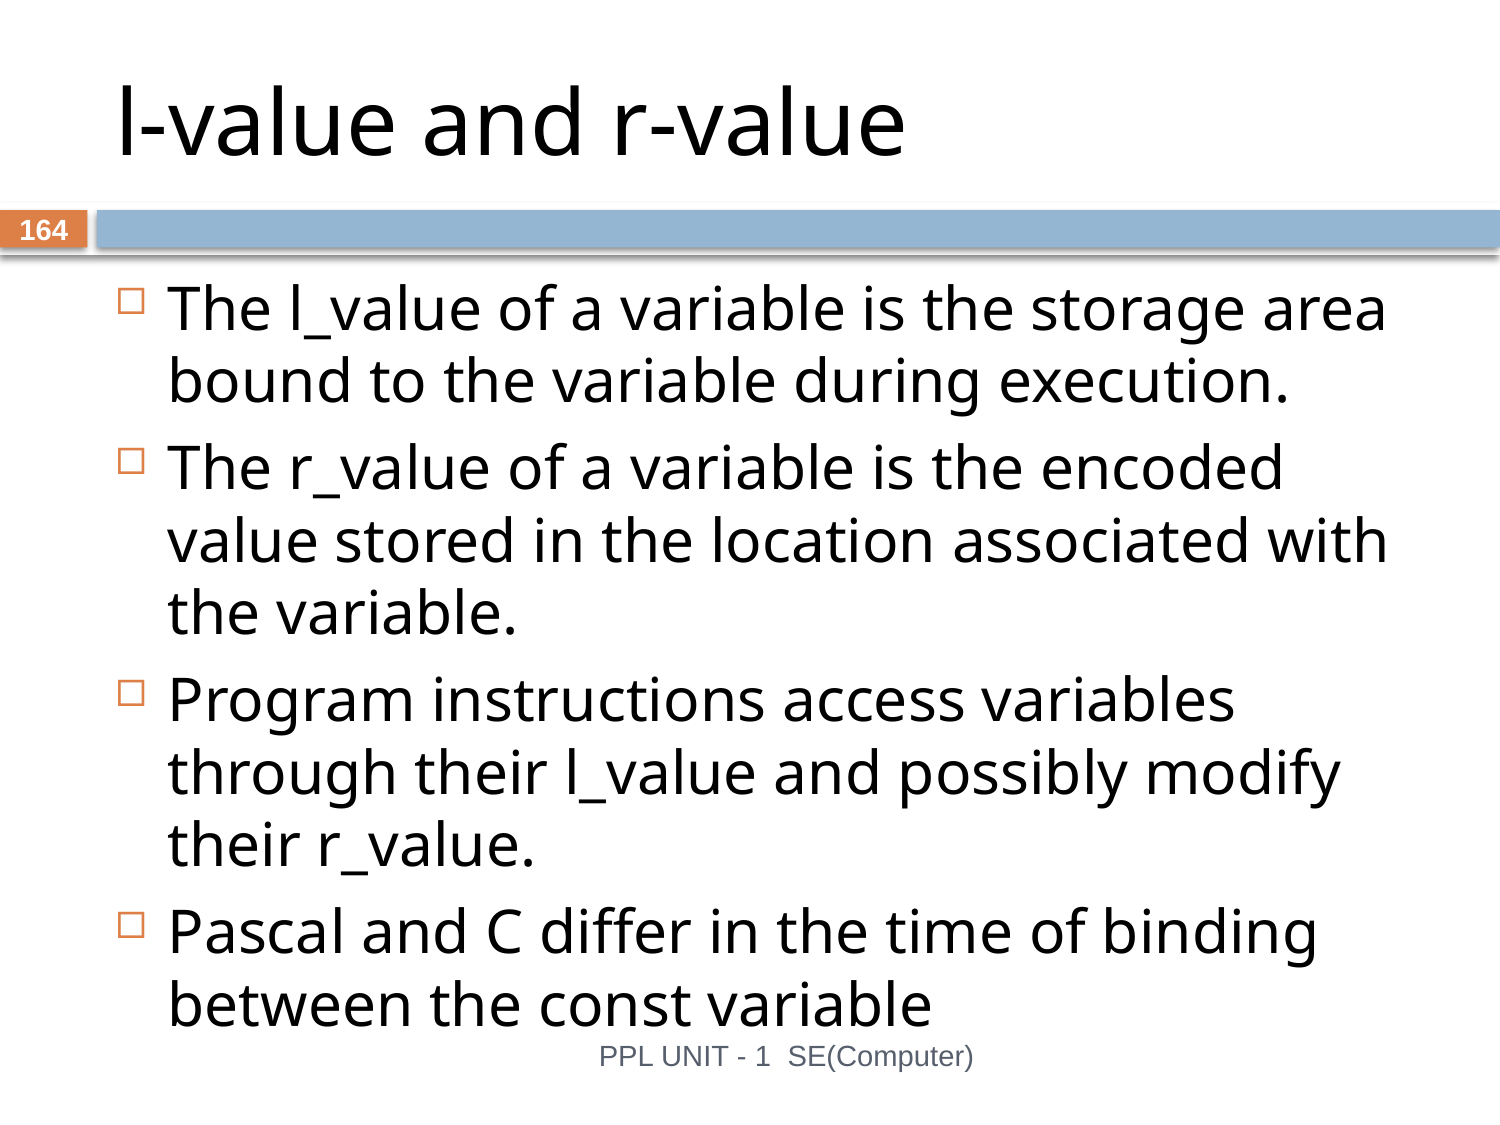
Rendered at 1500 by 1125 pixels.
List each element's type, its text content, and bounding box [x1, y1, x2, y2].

title l-value and r-value [100, 37, 1438, 200]
slide_number 164 [0, 208, 88, 249]
list The l_value of a variable is the storage area bound to the variable during execution. The r_value of a variable is the encoded value stored in the location associated with the variable. Program instructions access variables through their l_value and possibly modify their r_value. Pascal and C differ in the time of binding between the const variable [100, 262, 1438, 1000]
footer PPL UNIT - 1 SE(Computer) [99, 1024, 990, 1085]
